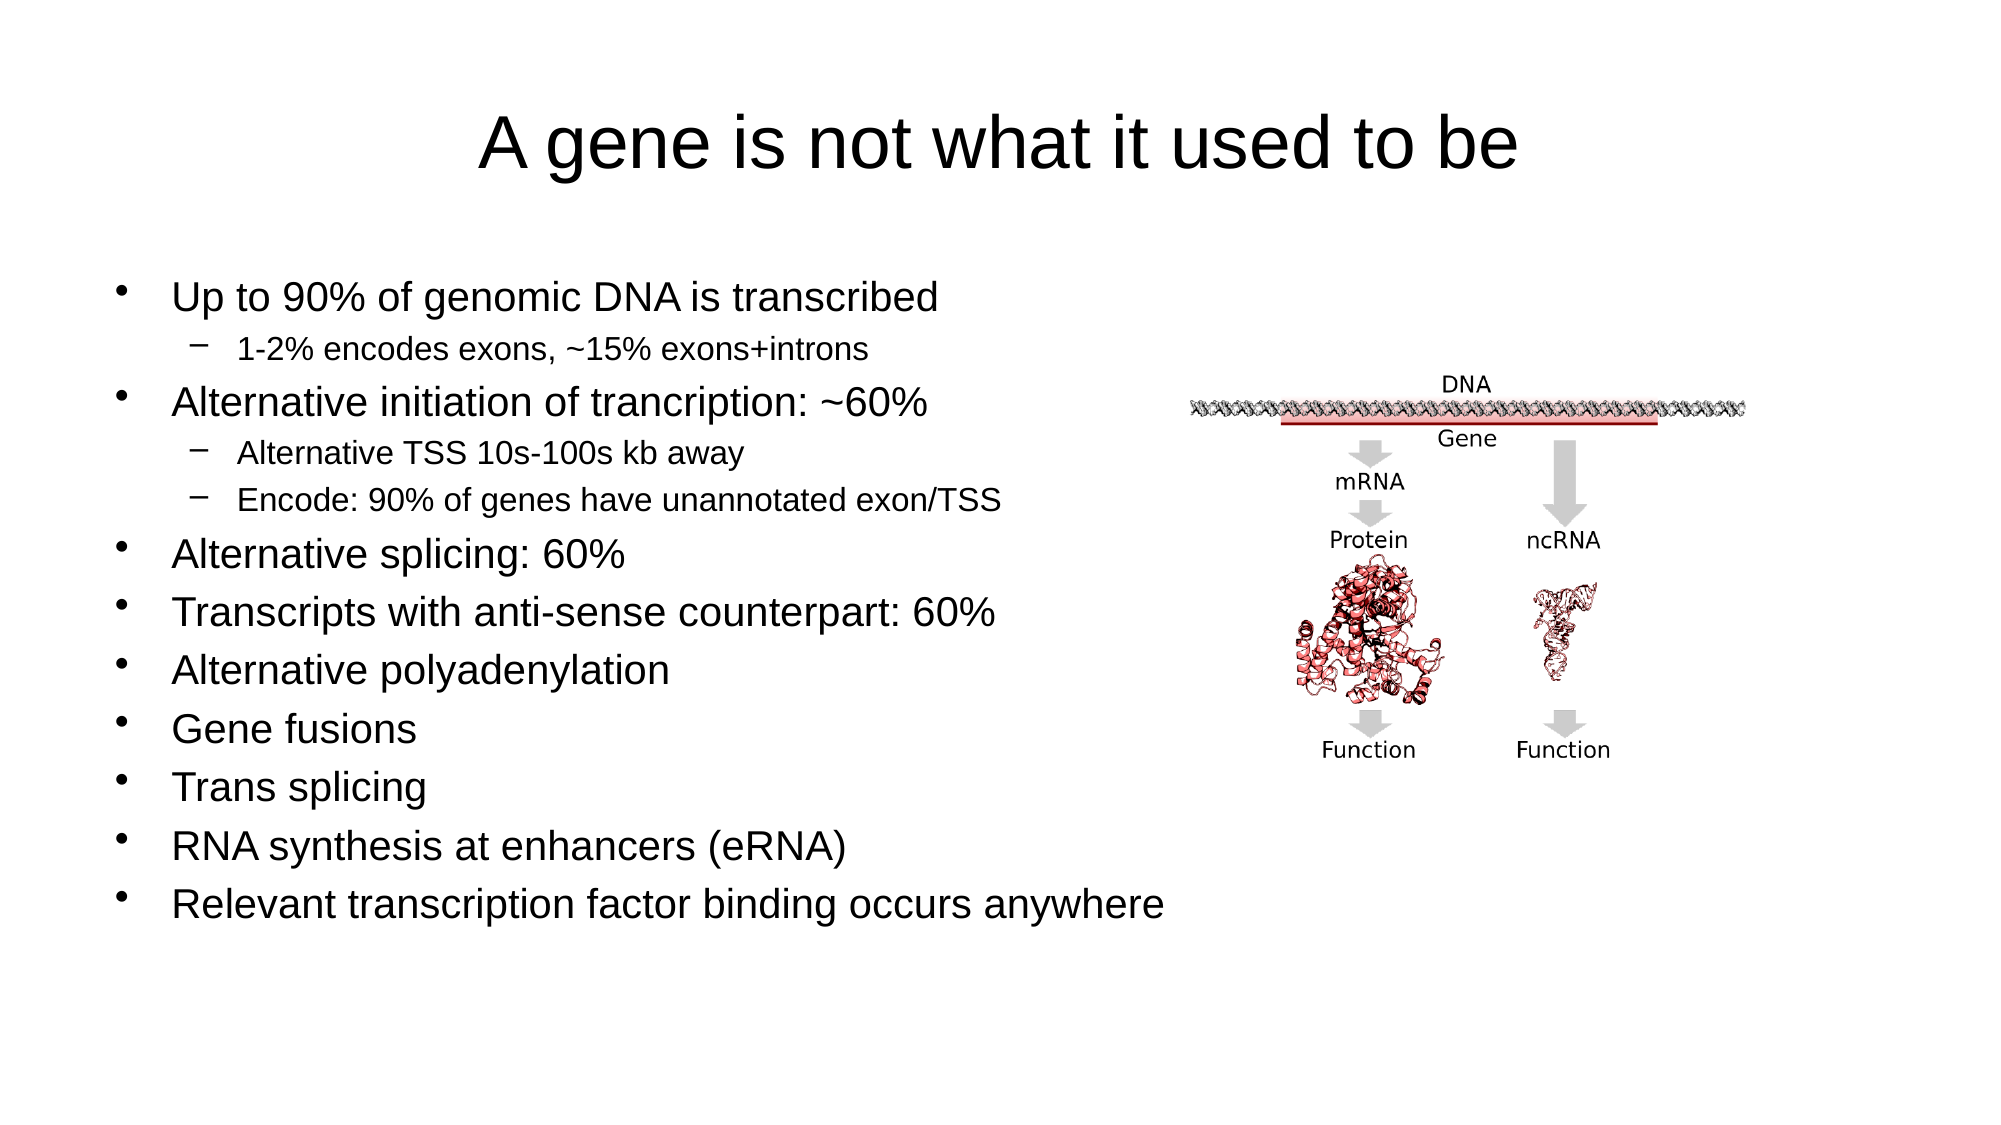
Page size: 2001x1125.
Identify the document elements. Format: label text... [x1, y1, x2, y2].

picture [1185, 373, 1751, 762]
list Up to 90% of genomic DNA is transcribed 1-2% encodes exons, ~15% exons+introns Alternative initiation of trancription: ~60% Alternative TSS 10s-100s kb away Encode: 90% of genes have unannotated exon/TSS Alternative splicing: 60% Transcripts with anti-sense counterpart: 60% Alternative polyadenylation Gene fusions Trans splicing RNA synthesis at enhancers (eRNA) Relevant transcription factor binding occurs anywhere [99, 262, 1900, 1005]
title A gene is not what it used to be [99, 45, 1900, 233]
